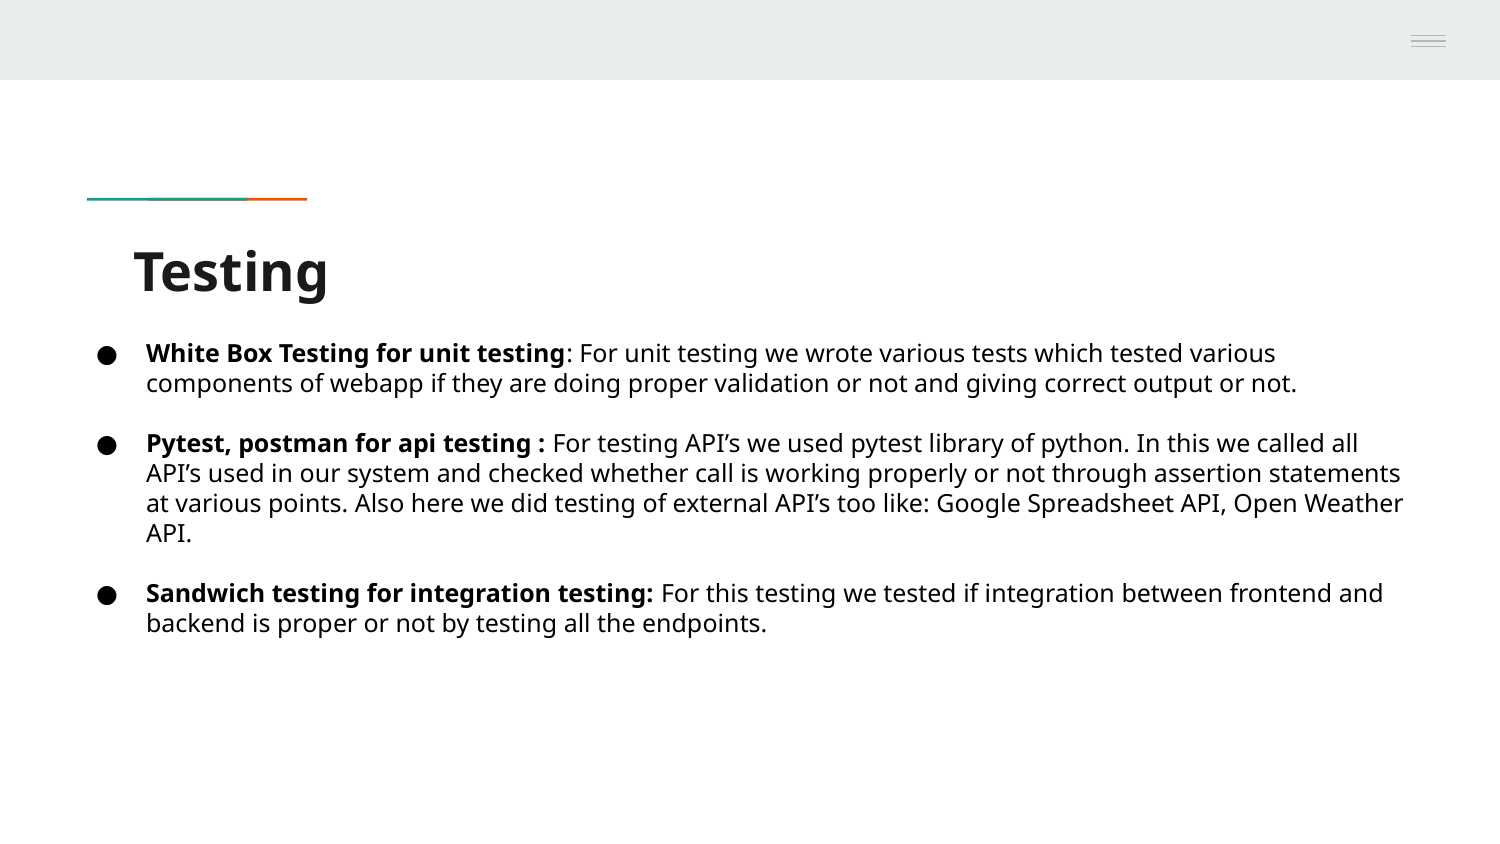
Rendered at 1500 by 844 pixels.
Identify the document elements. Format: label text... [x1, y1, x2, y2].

list White Box Testing for unit testing: For unit testing we wrote various tests which tested various components of webapp if they are doing proper validation or not and giving correct output or not. Pytest, postman for api testing : For testing API’s we used pytest library of python. In this we called all API’s used in our system and checked whether call is working properly or not through assertion statements at various points. Also here we did testing of external API’s too like: Google Spreadsheet API, Open Weather API. Sandwich testing for integration testing: For this testing we tested if integration between frontend and backend is proper or not by testing all the endpoints. [56, 322, 1422, 658]
title Testing [118, 221, 660, 307]
